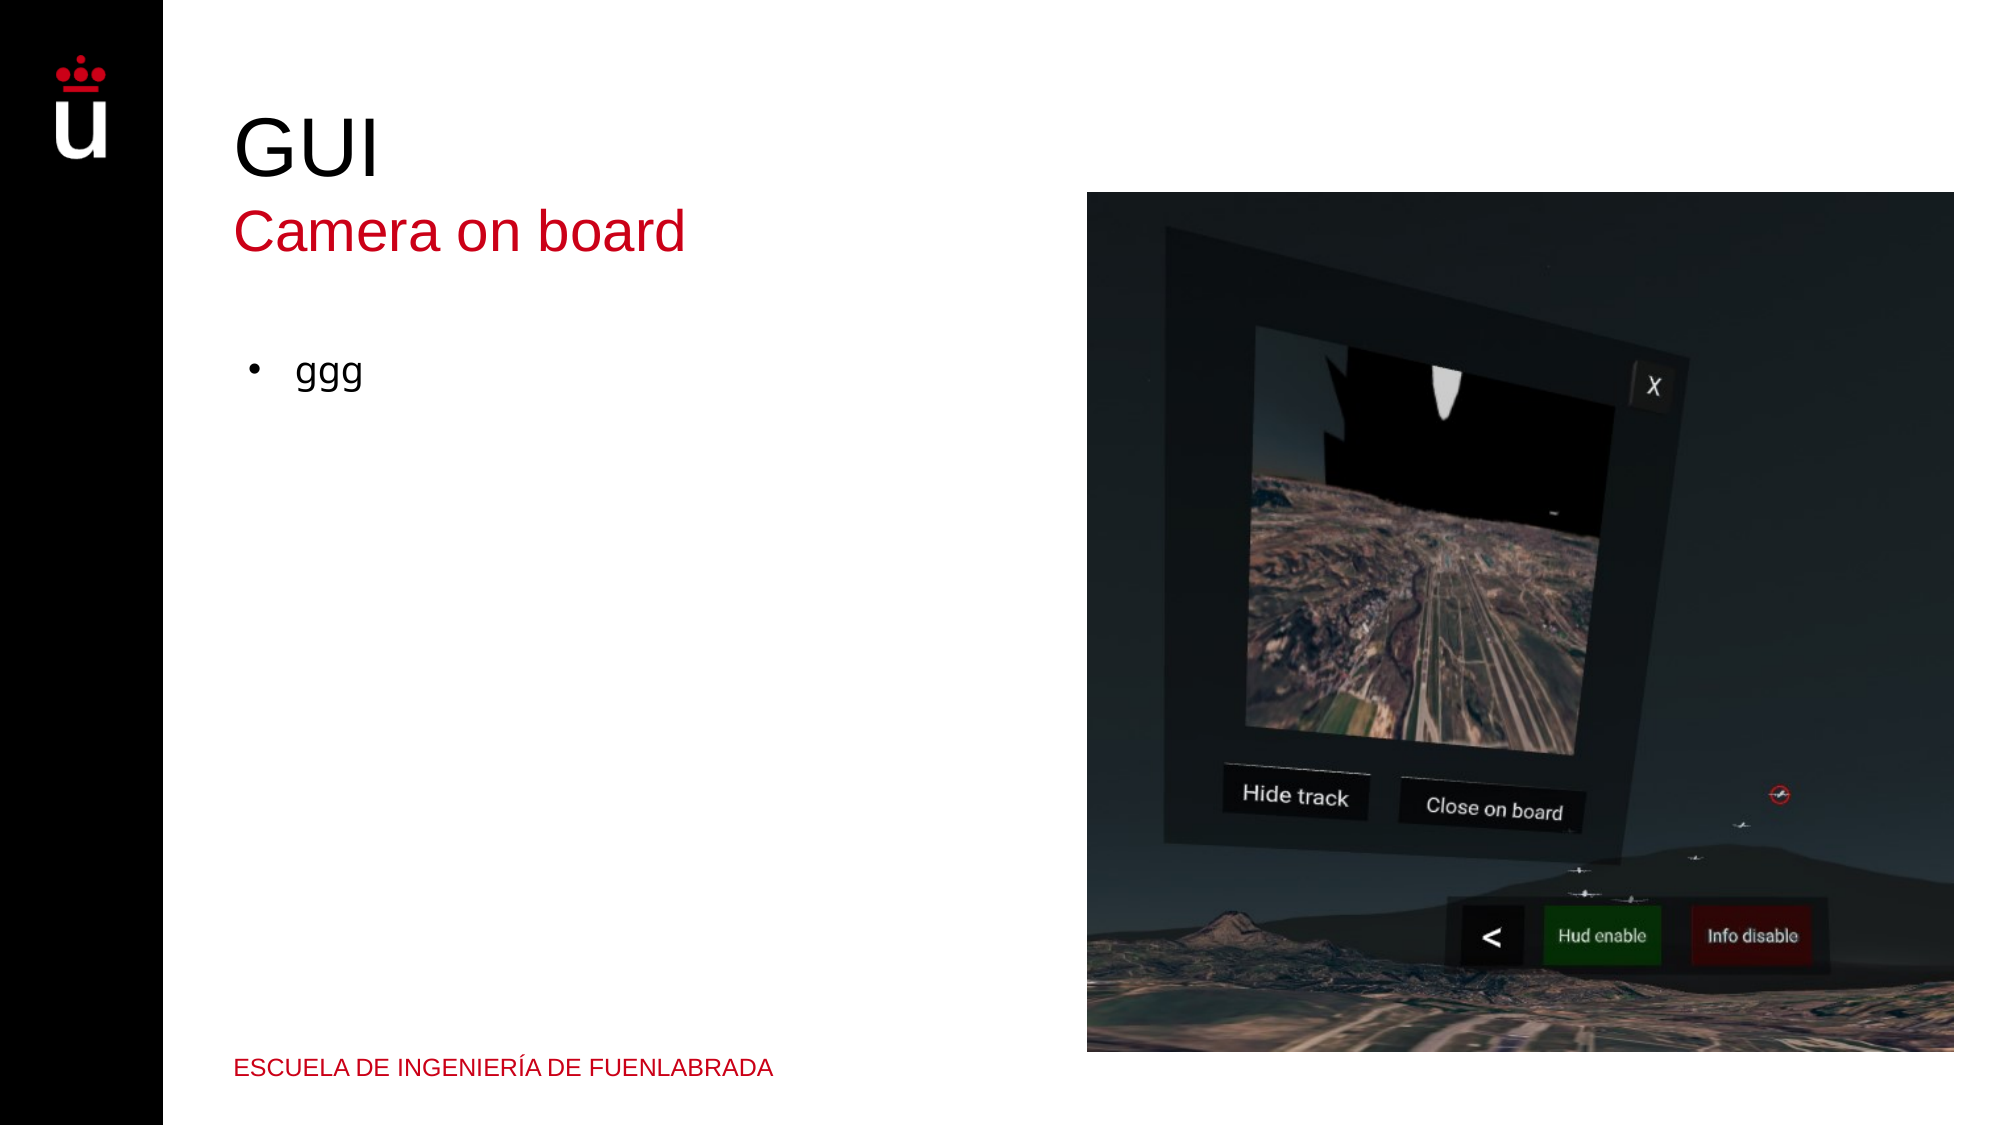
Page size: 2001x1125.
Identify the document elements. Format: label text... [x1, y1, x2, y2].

subtitle Camera on board [233, 193, 1087, 253]
picture [1087, 192, 1954, 1052]
picture [55, 55, 117, 165]
title GUI [233, 91, 1140, 193]
text_box ggg [233, 315, 887, 443]
list ESCUELA DE INGENIERÍA DE FUENLABRADA [233, 1051, 1140, 1082]
